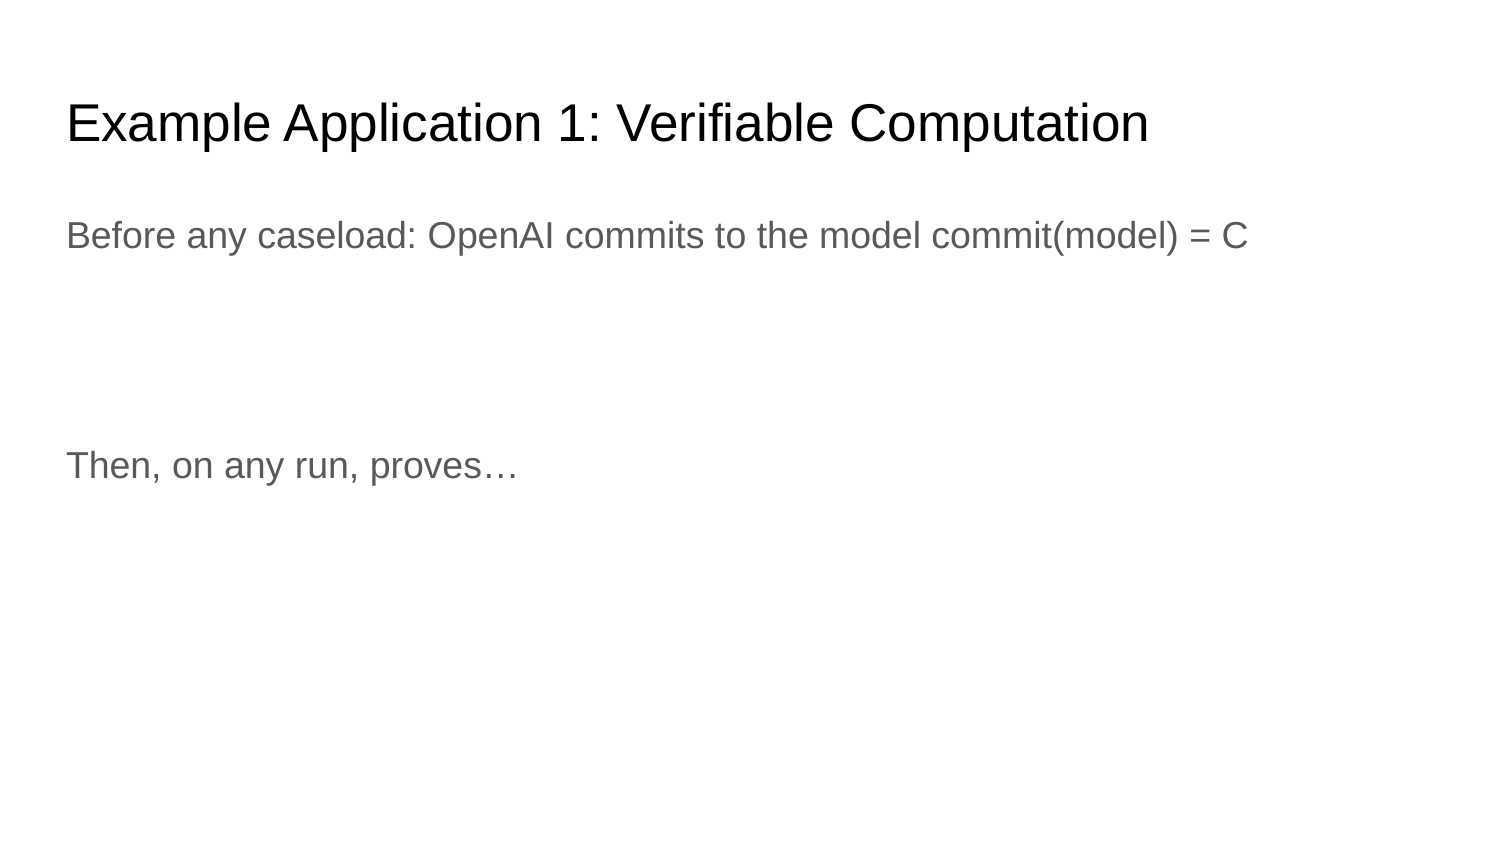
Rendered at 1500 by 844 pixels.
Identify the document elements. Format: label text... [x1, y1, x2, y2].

title Example Application 1: Verifiable Computation [51, 72, 1449, 167]
list Before any caseload: OpenAI commits to the model commit(model) = C Then, on any run, proves… [51, 189, 1449, 750]
